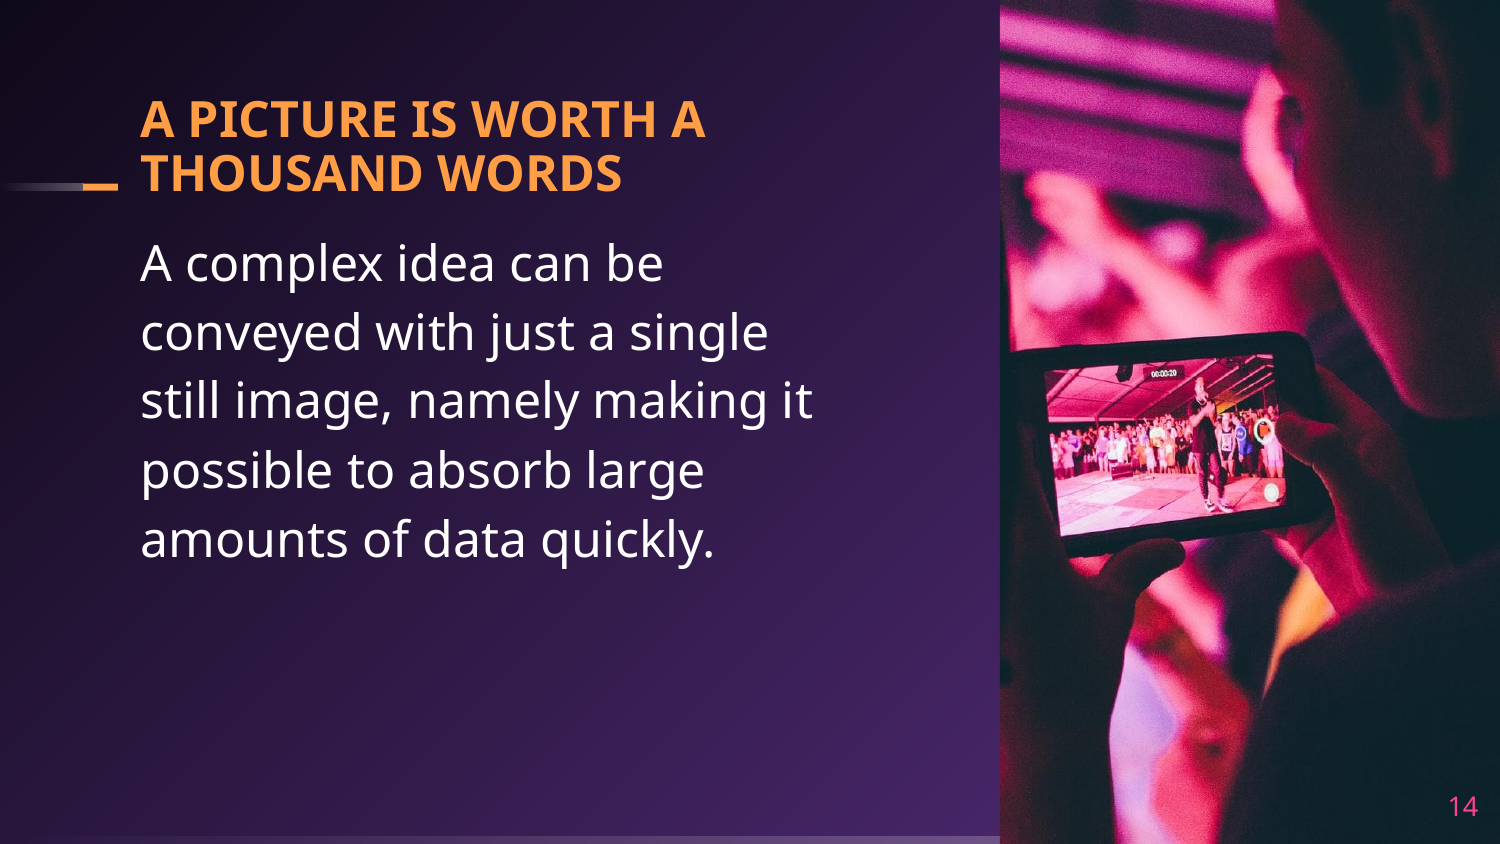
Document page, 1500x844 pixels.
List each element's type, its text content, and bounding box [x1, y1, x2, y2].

picture [999, 0, 1500, 844]
list A complex idea can be conveyed with just a single still image, namely making it possible to absorb large amounts of data quickly. [140, 222, 854, 720]
title A PICTURE IS WORTH A THOUSAND WORDS [140, 137, 854, 203]
